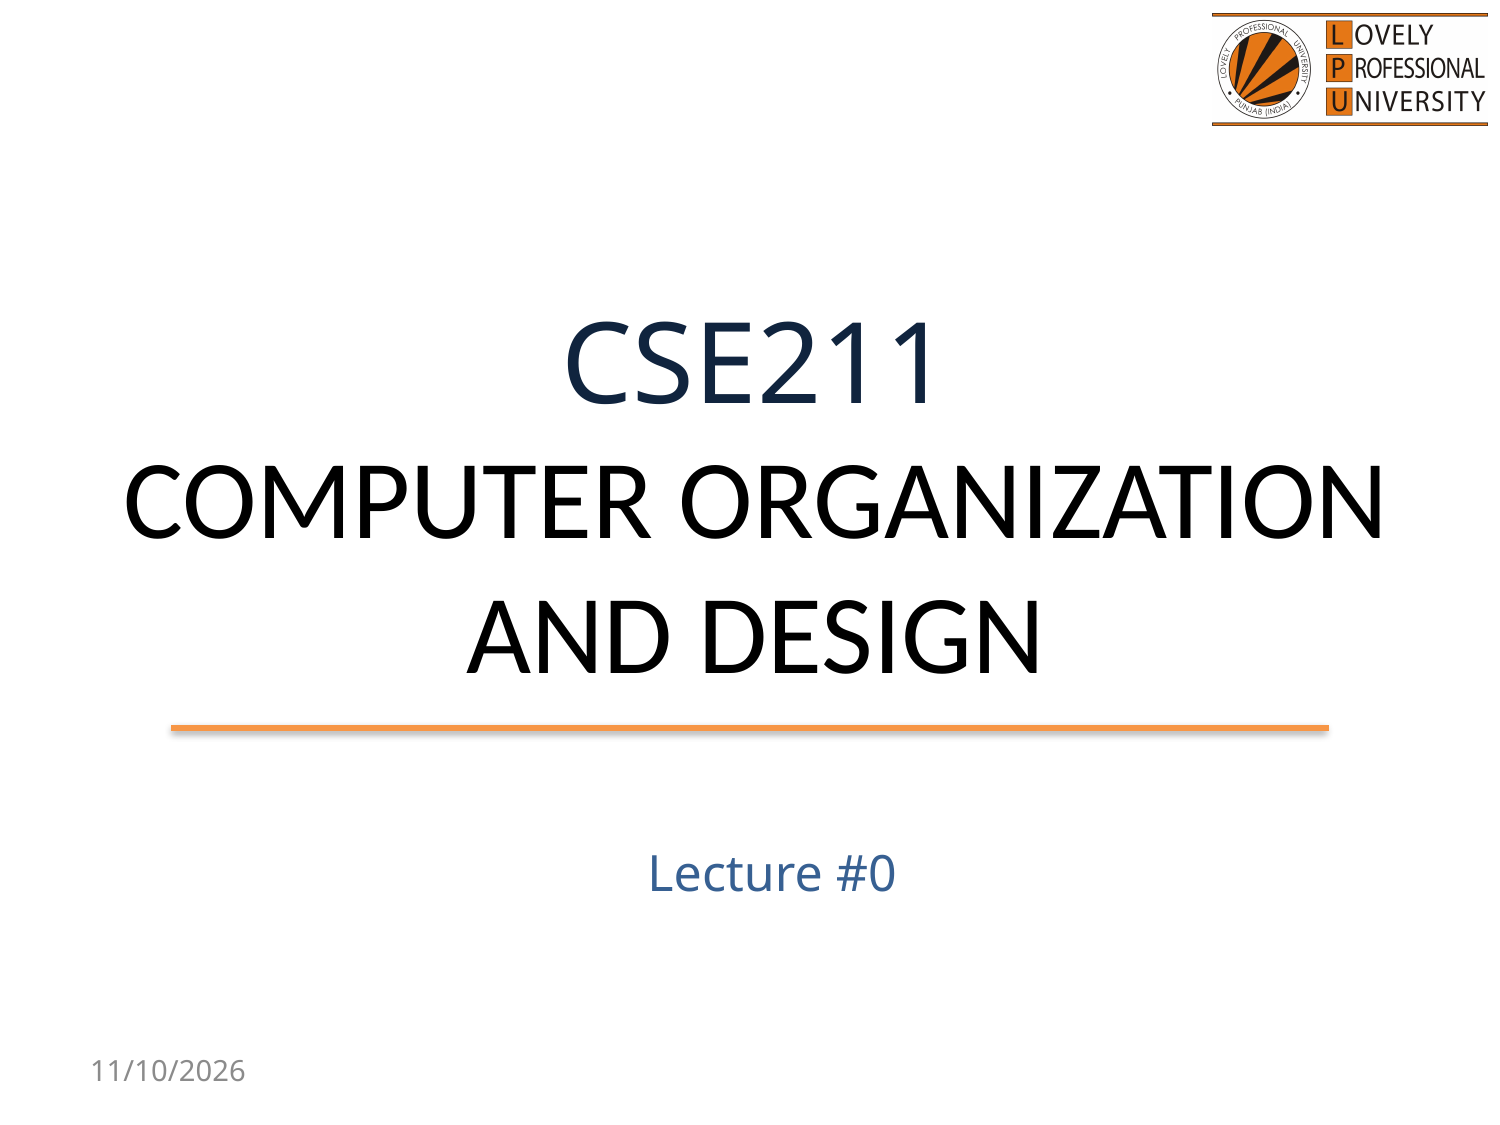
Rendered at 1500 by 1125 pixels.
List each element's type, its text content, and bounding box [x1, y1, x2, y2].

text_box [1212, 13, 1488, 126]
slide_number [75, 1042, 916, 1103]
title CSE211 COMPUTER ORGANIZATION AND DESIGN [29, 385, 1483, 603]
text_box Lecture #0 [632, 834, 912, 909]
